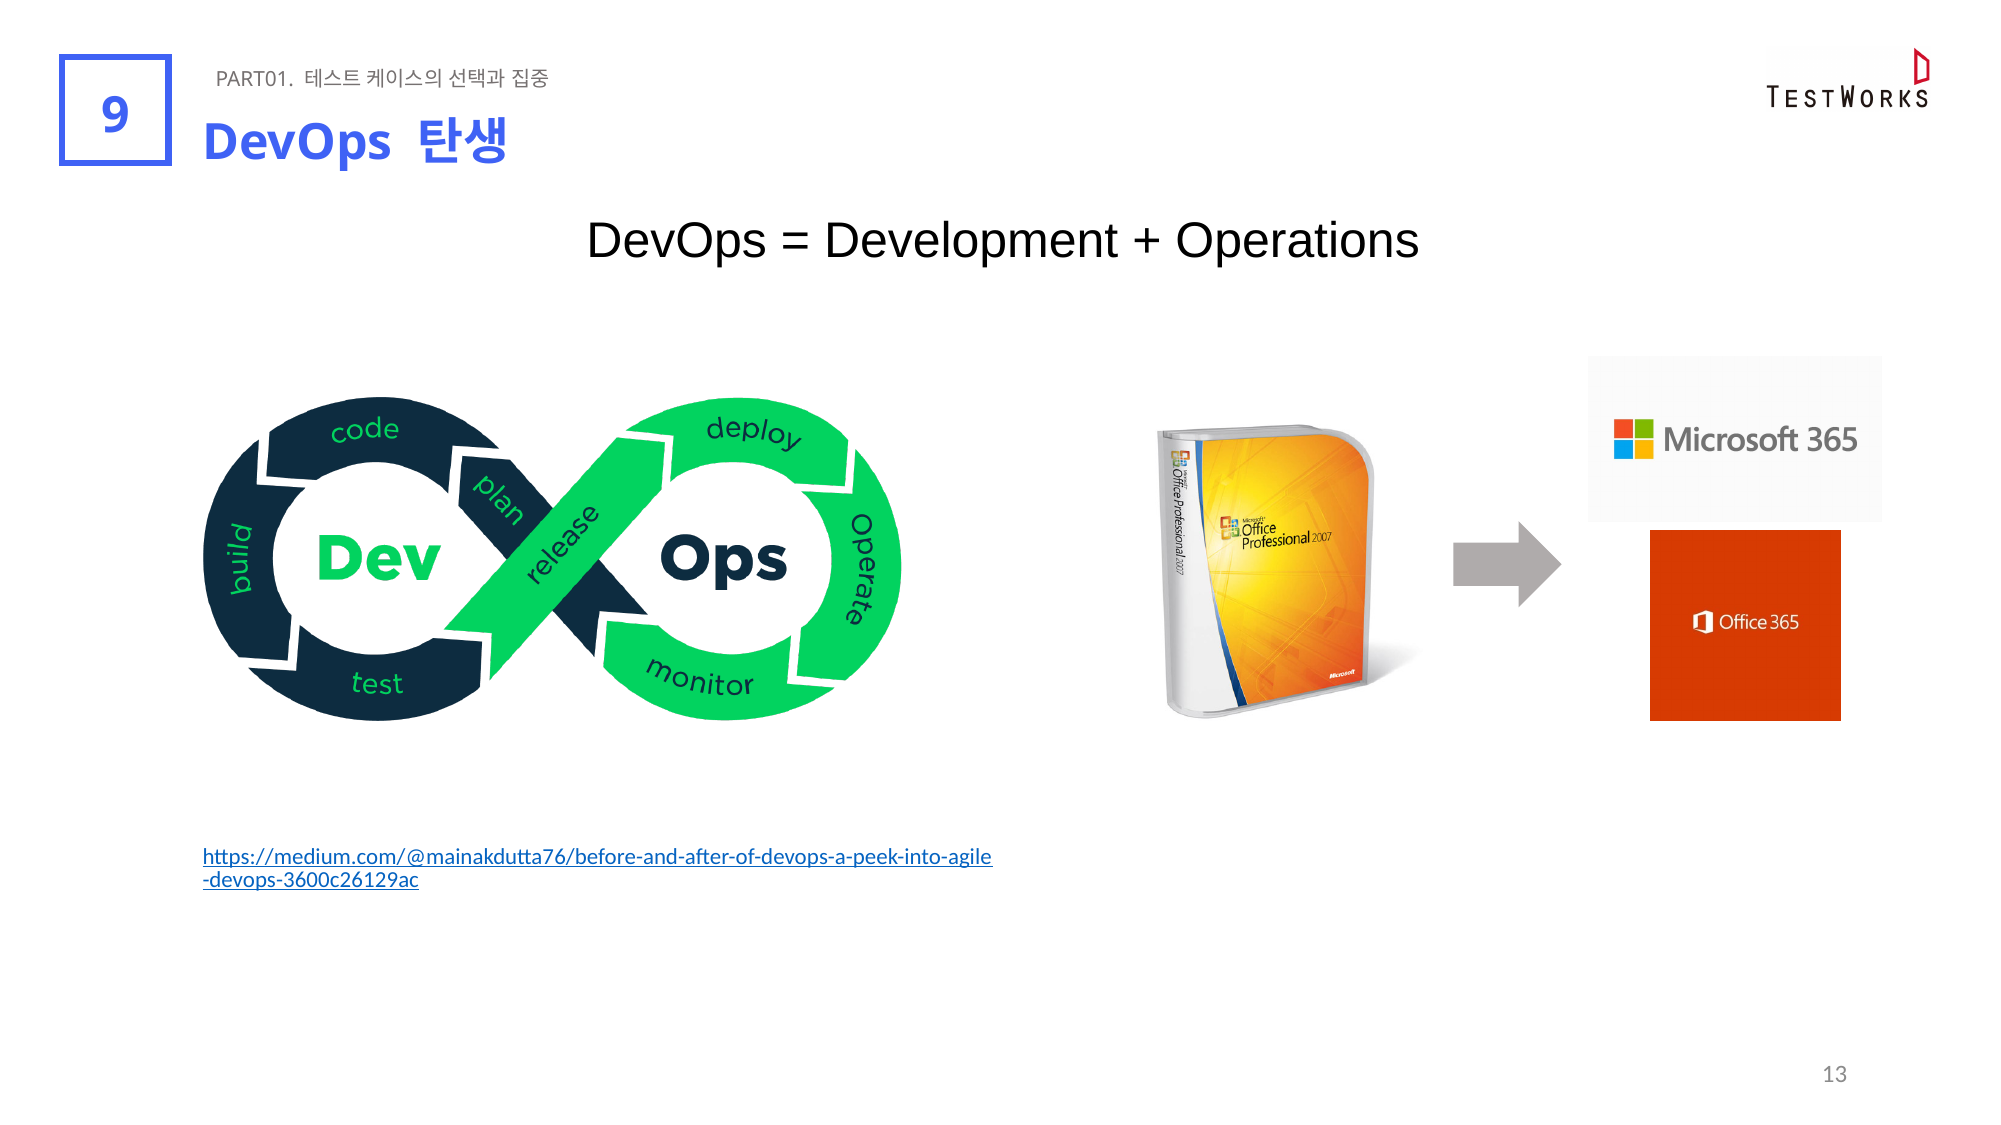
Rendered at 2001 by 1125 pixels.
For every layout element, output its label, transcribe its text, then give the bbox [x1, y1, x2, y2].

text_box [61, 56, 169, 71]
text_box [61, 150, 169, 164]
text_box PART01. 테스트 케이스의 선택과 집중 [200, 46, 565, 99]
text_box 13 [1412, 1042, 1863, 1103]
text_box [1452, 518, 1564, 610]
picture [1155, 424, 1423, 721]
text_box DevOps = Development + Operations [140, 207, 1866, 922]
picture [1588, 356, 1882, 522]
text_box 8 [83, 164, 143, 173]
picture [1650, 530, 1841, 721]
text_box DevOps 탄생 [187, 102, 1232, 177]
picture [1766, 46, 1931, 112]
text_box 9 [56, 71, 175, 150]
picture [187, 367, 919, 744]
text_box https://medium.com/@mainakdutta76/before-and-after-of-devops-a-peek-into-agile-devops-3600c26129ac [187, 833, 1015, 877]
